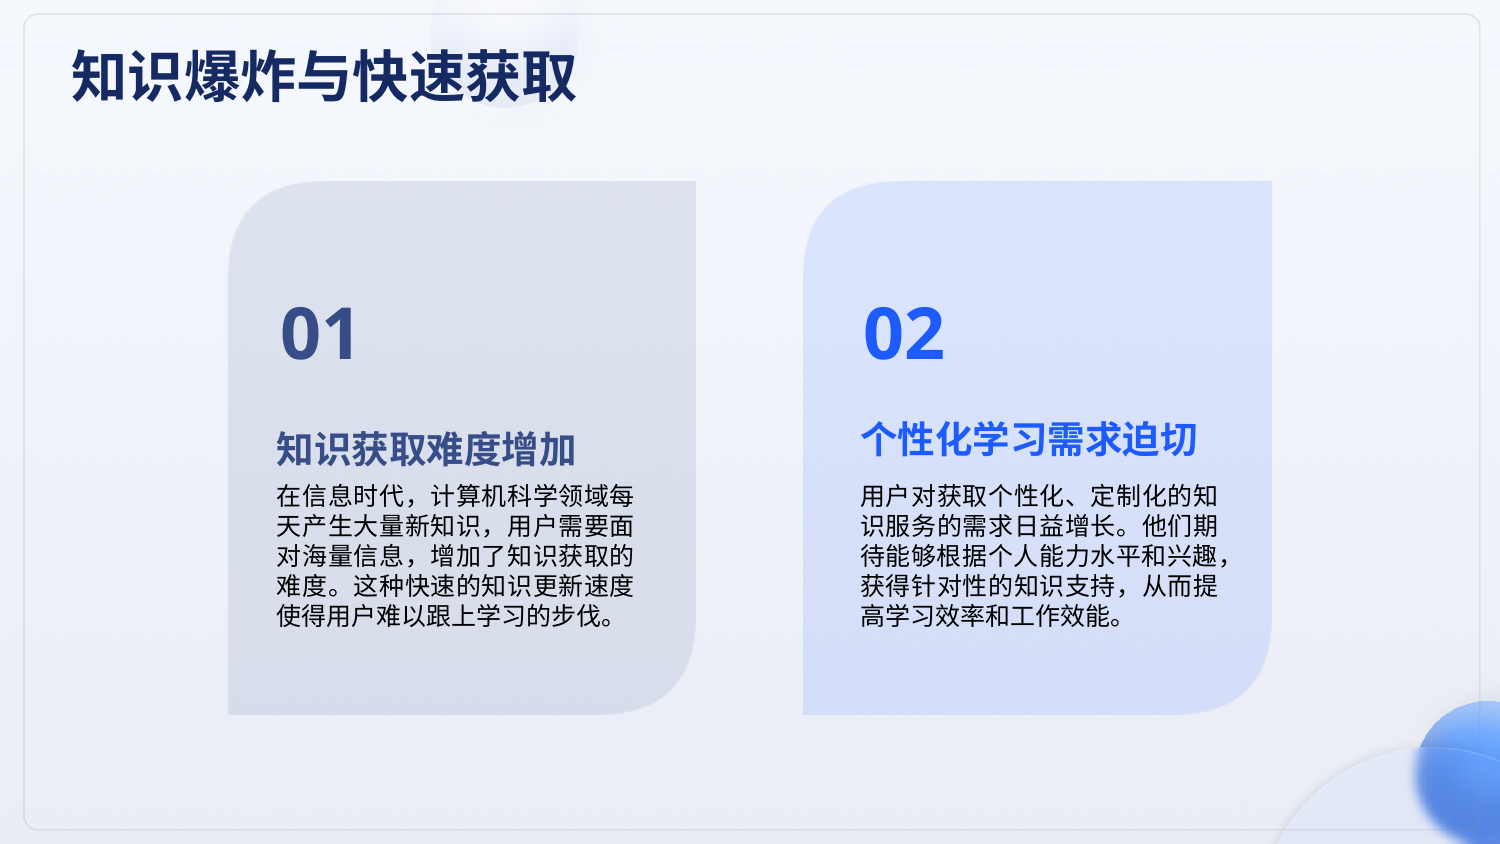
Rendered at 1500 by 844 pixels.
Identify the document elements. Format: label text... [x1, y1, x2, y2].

picture [0, 0, 1500, 844]
text_box 知识爆炸与快速获取 [55, 16, 1452, 124]
